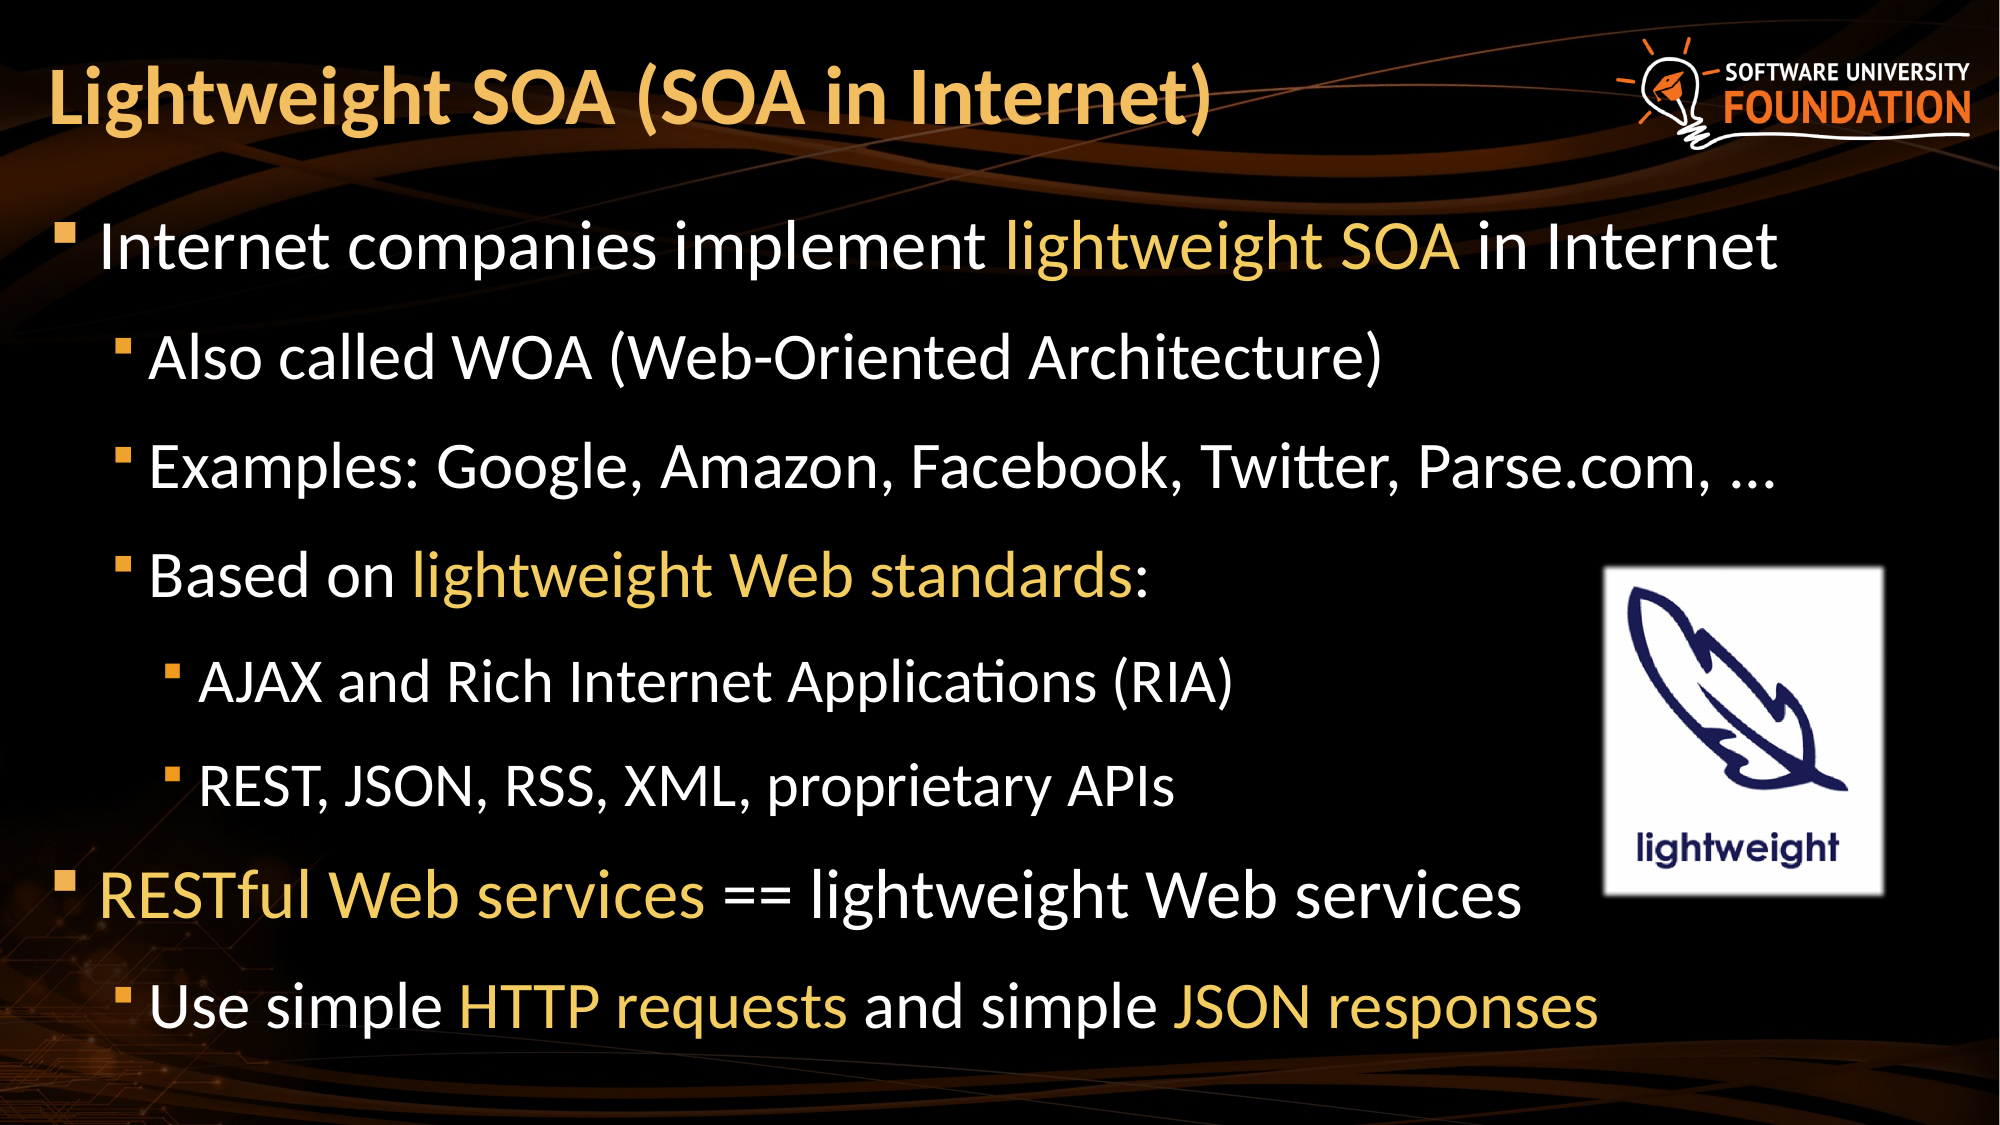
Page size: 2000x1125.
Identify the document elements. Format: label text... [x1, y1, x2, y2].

list Internet companies implement lightweight SOA in Internet Also called WOA (Web-Oriented Architecture) Examples: Google, Amazon, Facebook, Twitter, Parse.com, ... Based on lightweight Web standards: AJAX and Rich Internet Applications (RIA) REST, JSON, RSS, XML, proprietary APIs RESTful Web services == lightweight Web services Use simple HTTP requests and simple JSON responses [31, 188, 1968, 1103]
picture [0, 0, 2000, 1125]
title Lightweight SOA (SOA in Internet) [30, 6, 1602, 189]
